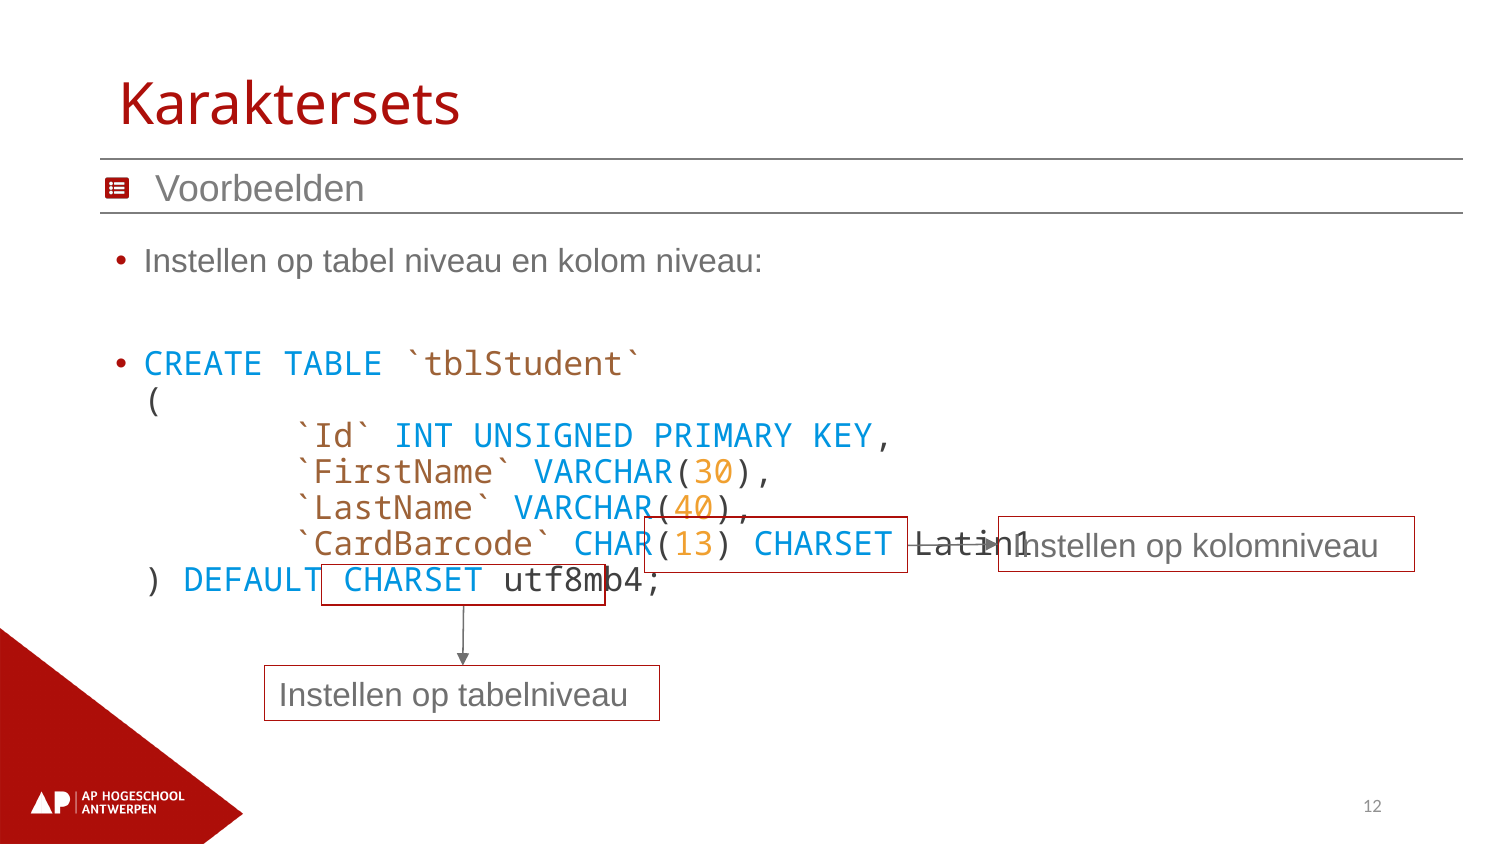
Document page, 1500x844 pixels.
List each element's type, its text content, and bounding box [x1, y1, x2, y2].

title Karaktersets [103, 66, 1397, 141]
text_box [321, 563, 606, 606]
text_box [644, 516, 908, 573]
text_box Instellen op kolomniveau [998, 516, 1415, 572]
text_box Instellen op tabelniveau [264, 665, 660, 721]
picture [0, 623, 246, 844]
list Instellen op tabel niveau en kolom niveau: CREATE TABLE `tblStudent` ( `Id` INT UNSIGNED PRIMARY KEY, `FirstName` VARCHAR(30), `LastName` VARCHAR(40), `CardBarcode` CHAR(13) CHARSET Latin1 ) DEFAULT CHARSET utf8mb4; [100, 236, 1395, 689]
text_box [100, 158, 1463, 213]
slide_number 12 [1263, 782, 1397, 827]
